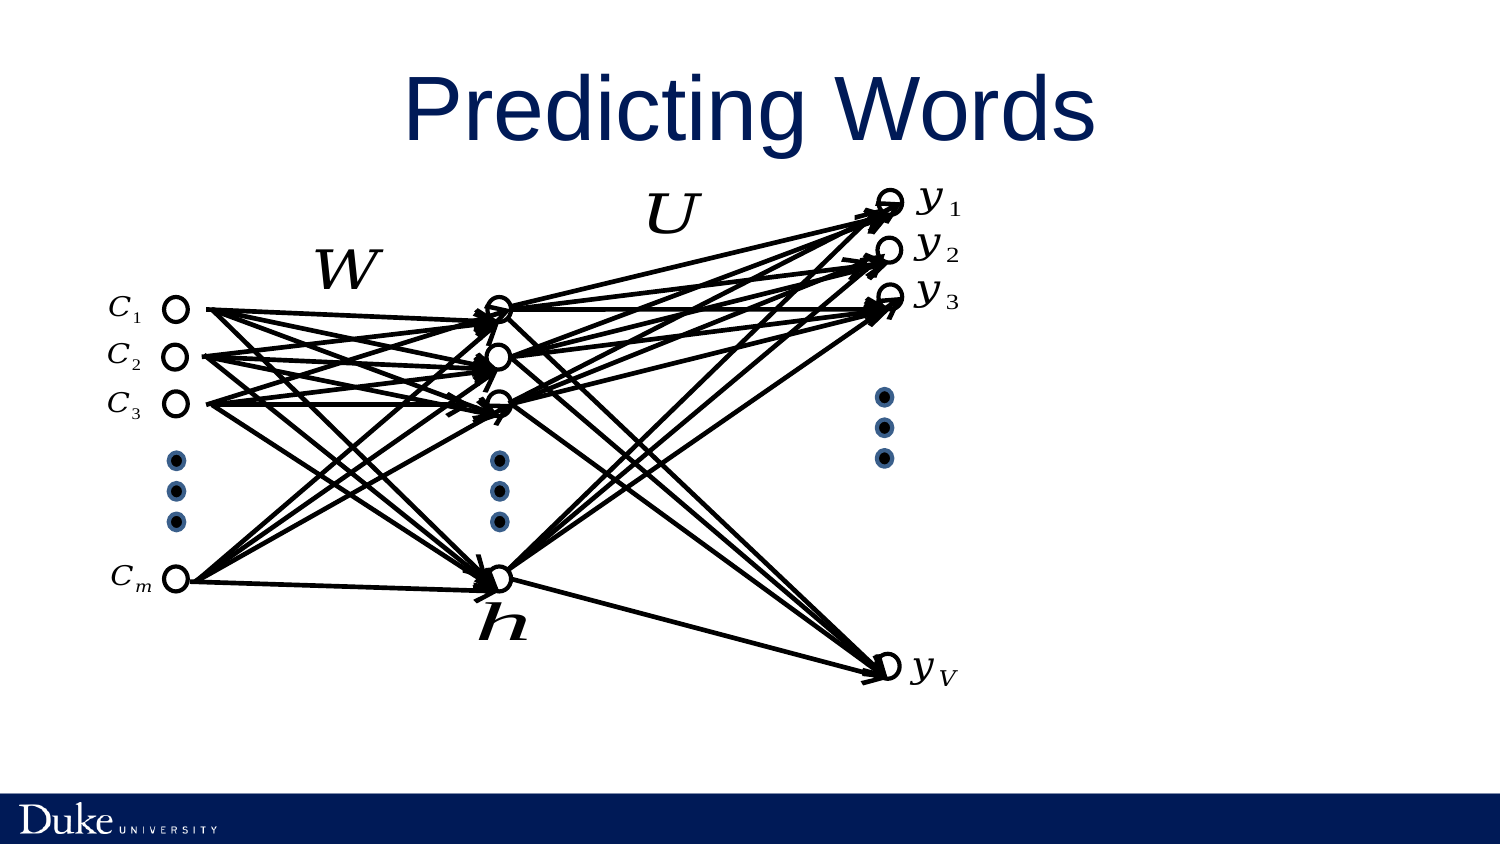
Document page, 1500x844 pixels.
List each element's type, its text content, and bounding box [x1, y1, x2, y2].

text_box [510, 202, 879, 207]
text_box [890, 419, 895, 437]
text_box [486, 296, 502, 592]
text_box [890, 388, 895, 406]
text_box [510, 580, 877, 667]
text_box [887, 235, 904, 265]
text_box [507, 208, 880, 571]
title Predicting Words [75, 33, 1425, 175]
text_box [890, 449, 895, 467]
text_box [195, 309, 488, 582]
text_box [883, 651, 902, 681]
text_box [890, 282, 905, 310]
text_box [205, 318, 492, 406]
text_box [211, 404, 488, 580]
text_box [876, 187, 905, 217]
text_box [211, 356, 487, 404]
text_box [162, 296, 189, 592]
picture [0, 0, 1500, 844]
